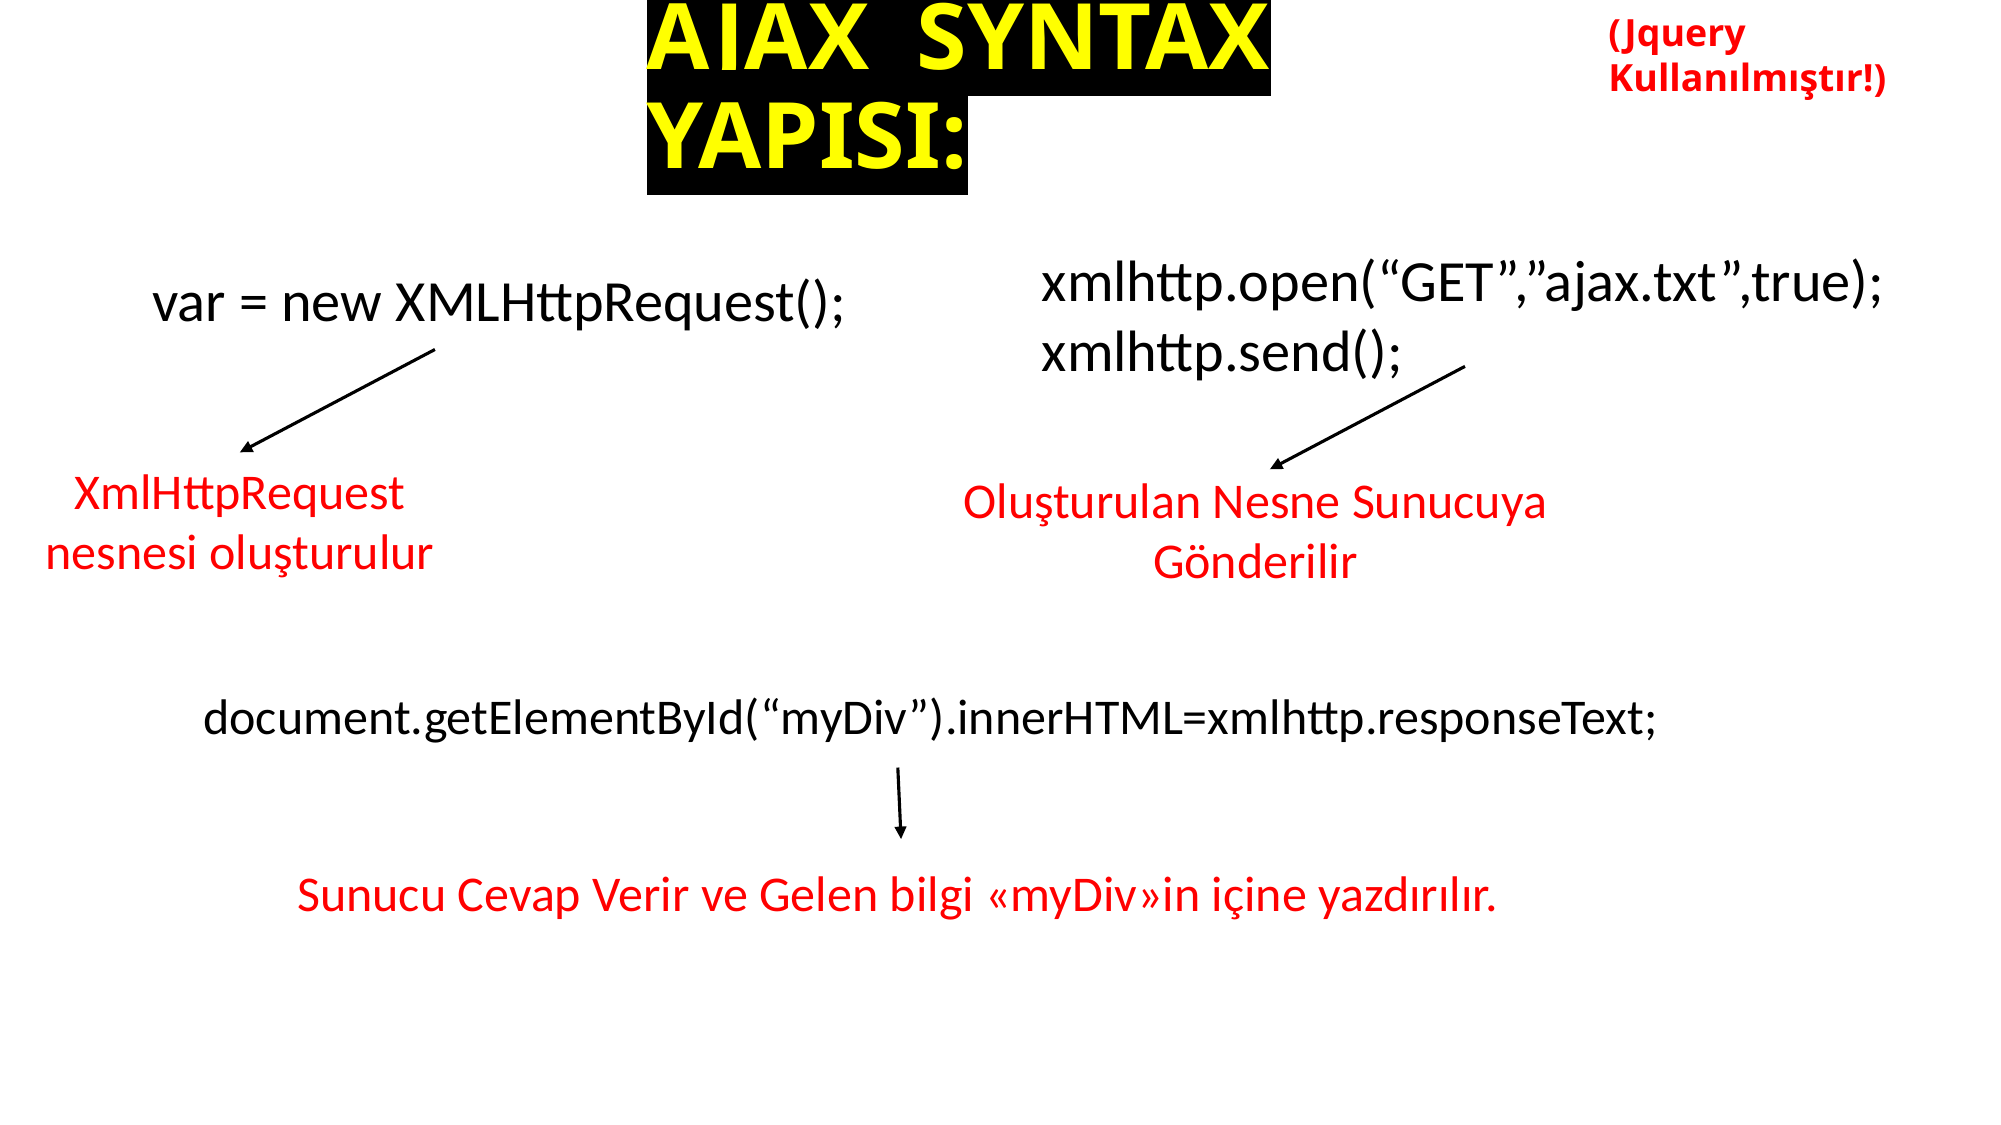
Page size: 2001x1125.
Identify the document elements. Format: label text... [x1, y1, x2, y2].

text_box xmlhttp.open(“GET”,”ajax.txt”,true); xmlhttp.send(); [1027, 235, 2000, 461]
text_box XmlHttpRequest nesnesi oluşturulur [30, 452, 450, 588]
text_box document.getElementById(“myDiv”).innerHTML=xmlhttp.responseText; [188, 676, 1683, 752]
title AJAX SYNTAX YAPISI: [631, 0, 1478, 184]
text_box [239, 349, 435, 453]
text_box Oluşturulan Nesne Sunucuya Gönderilir [948, 460, 1563, 596]
list var = new XMLHttpRequest(); [137, 263, 1027, 350]
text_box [897, 767, 901, 839]
text_box (Jquery Kullanılmıştır!) [1593, 2, 2000, 107]
text_box Sunucu Cevap Verir ve Gelen bilgi «myDiv»in içine yazdırılır. [282, 853, 1514, 929]
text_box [1269, 366, 1465, 470]
